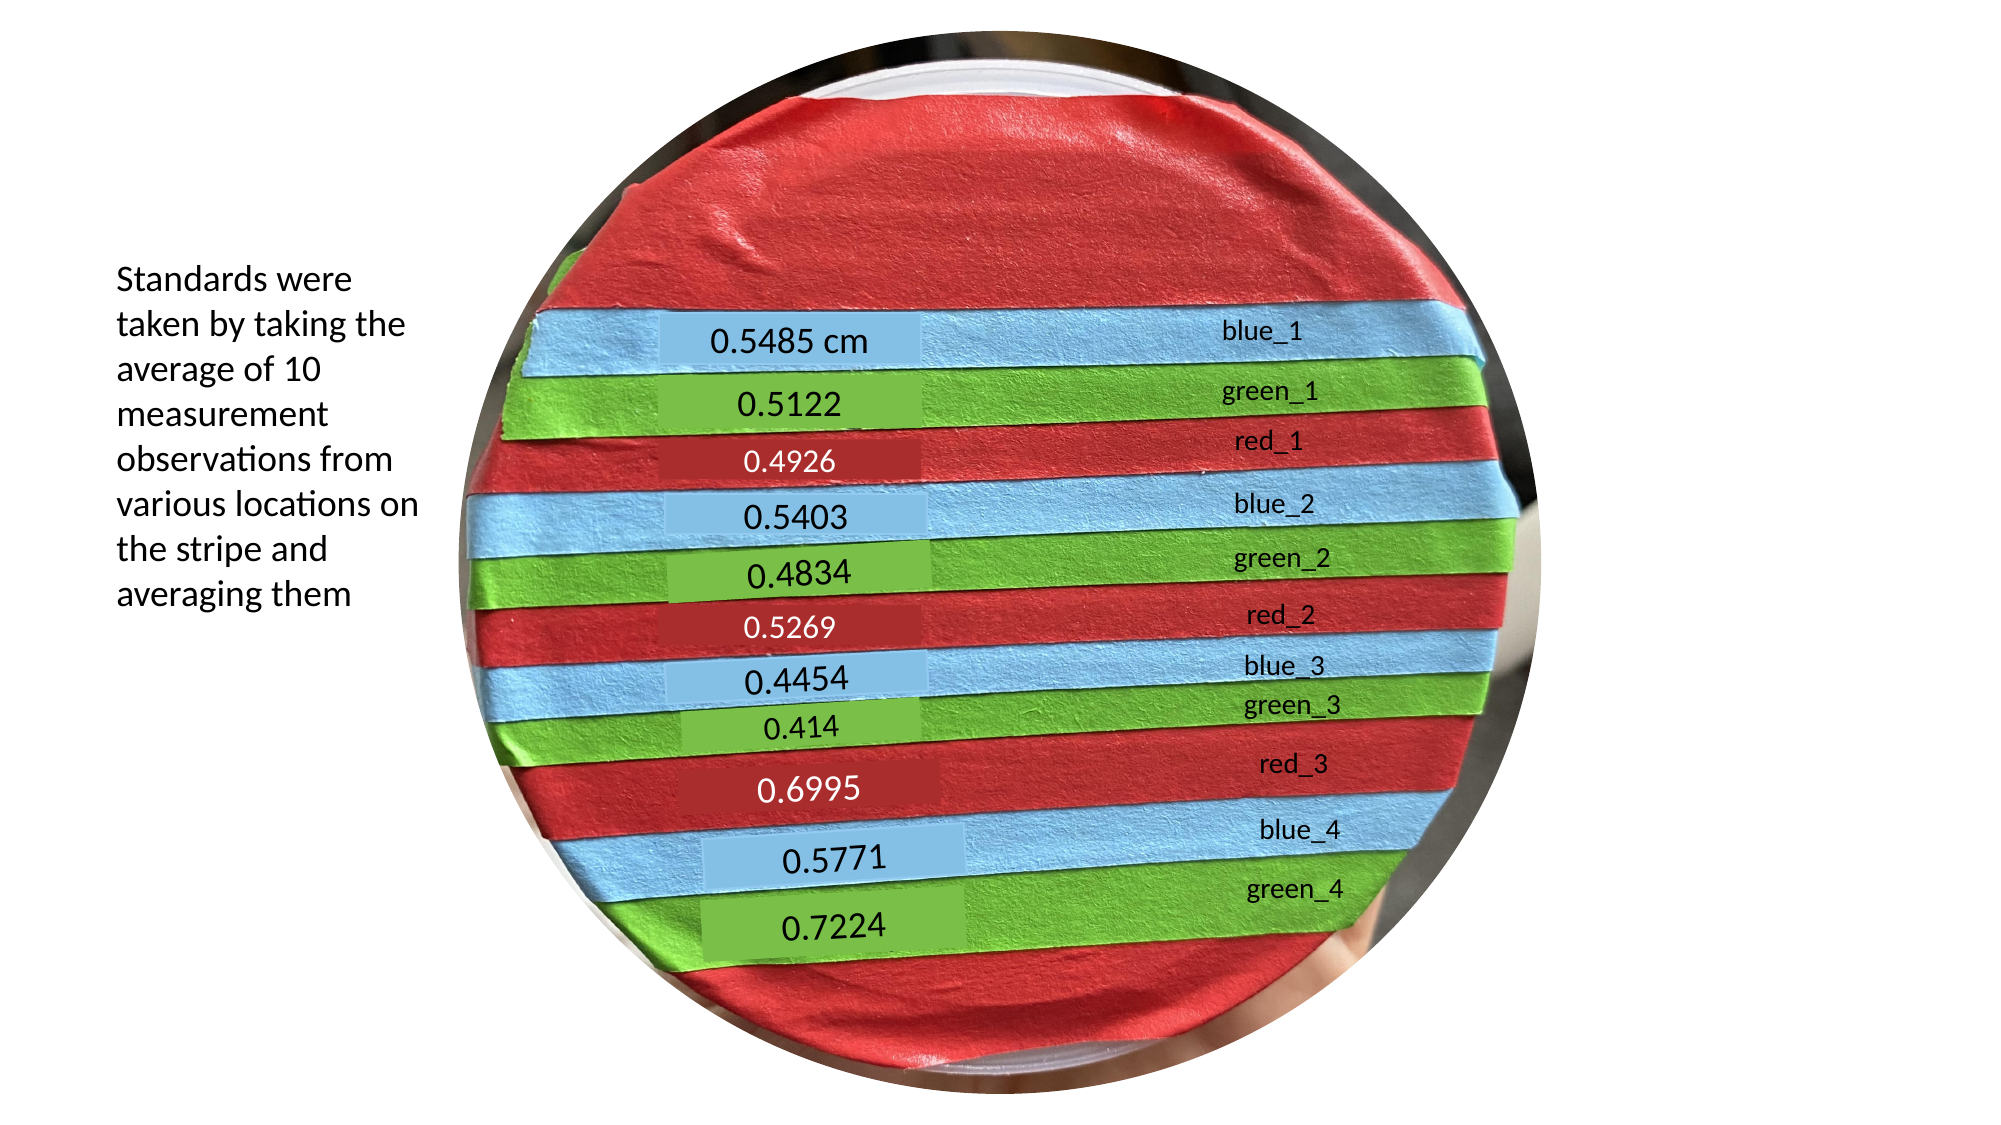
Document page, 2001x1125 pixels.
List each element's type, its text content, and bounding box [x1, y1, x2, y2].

picture [458, 30, 1542, 1094]
text_box Standards were taken by taking the average of 10 measurement observations from various locations on the stripe and averaging them [101, 246, 436, 622]
